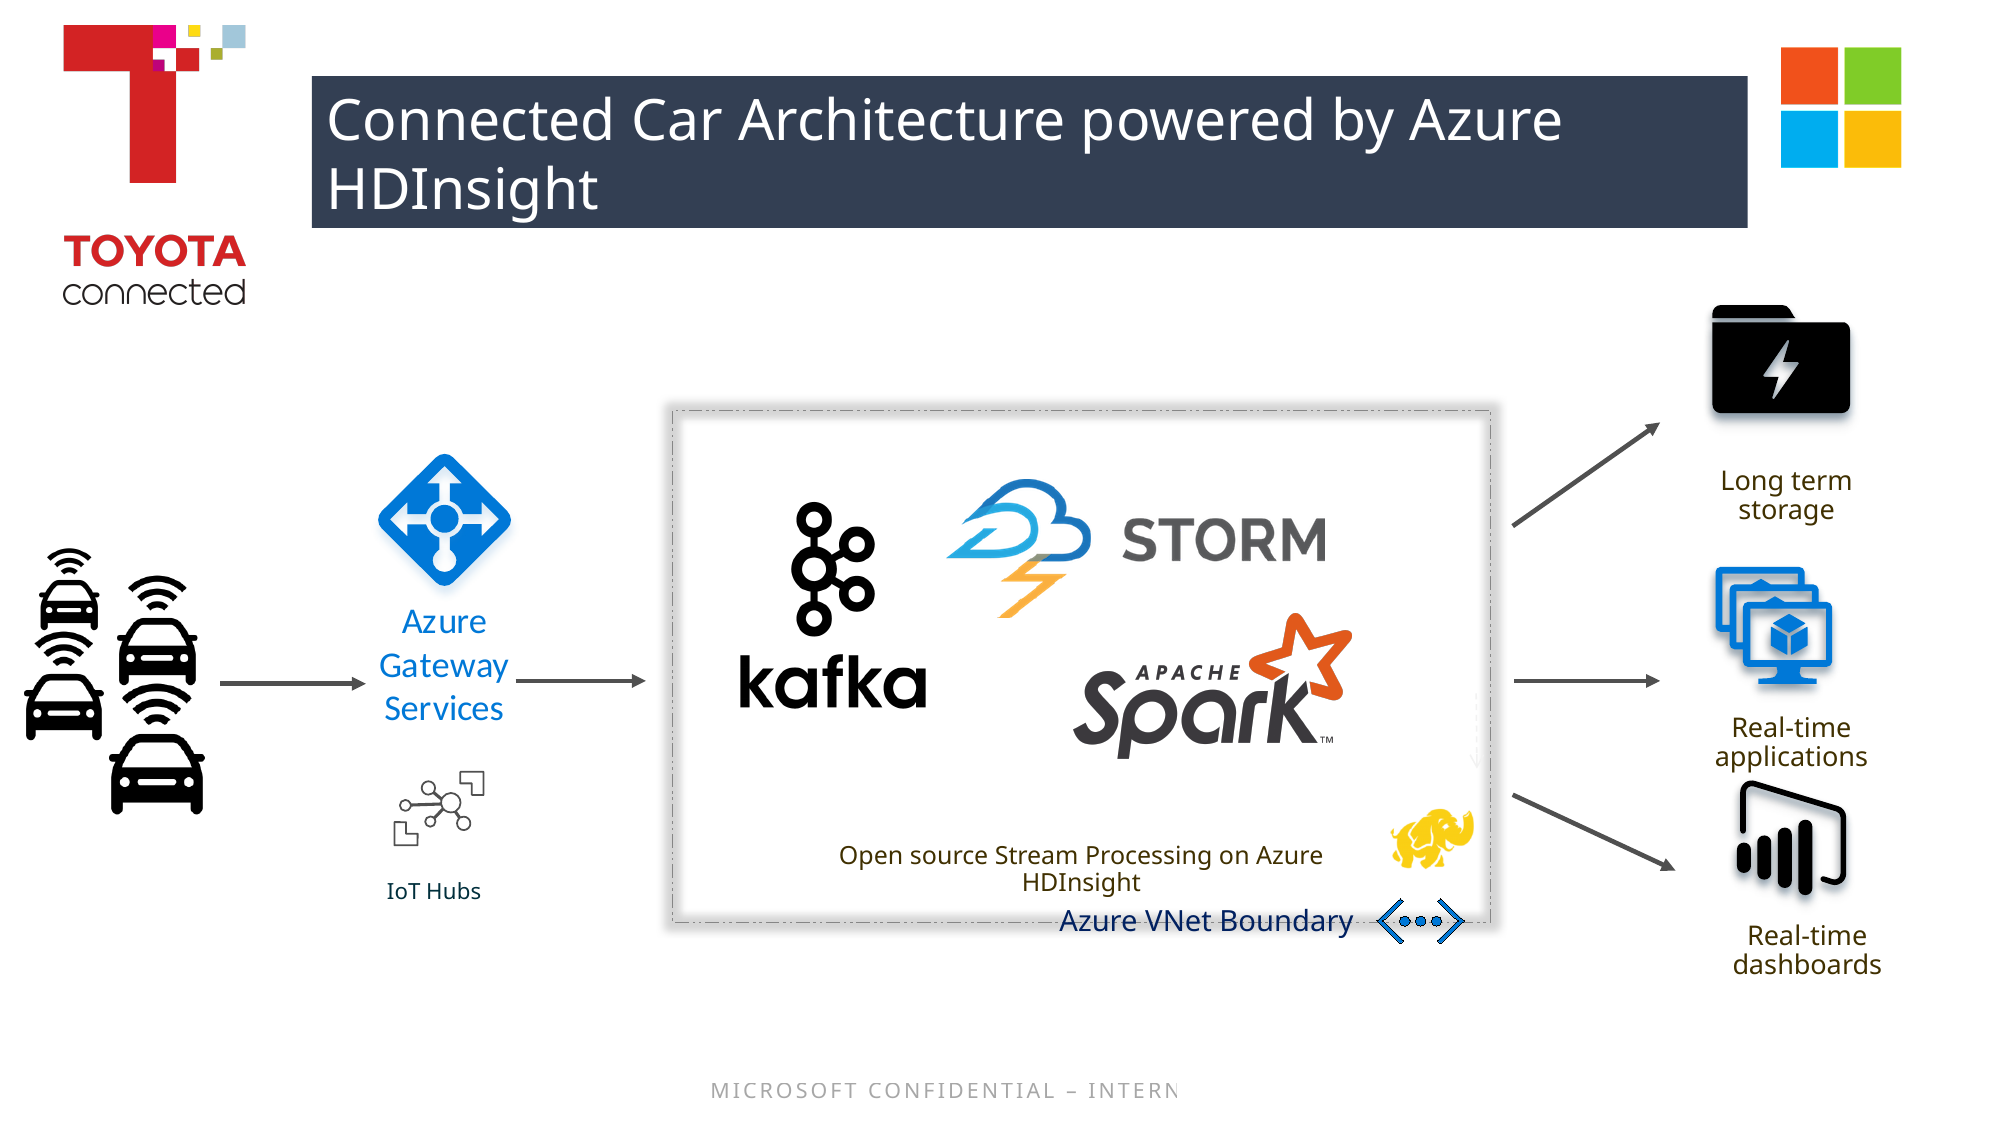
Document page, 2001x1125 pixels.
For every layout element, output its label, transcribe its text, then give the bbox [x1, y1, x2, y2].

text_box [1437, 898, 1465, 944]
picture [1724, 773, 1859, 914]
text_box [459, 770, 485, 796]
picture [356, 444, 539, 750]
text_box Connected Car Architecture powered by Azure HDInsight [311, 76, 1613, 228]
text_box [1376, 898, 1404, 944]
text_box IoT Hubs [358, 863, 510, 924]
picture [0, 540, 233, 826]
picture [1698, 296, 1863, 433]
picture [1356, 796, 1508, 880]
text_box Long term storage [1675, 466, 1899, 526]
text_box Open source Stream Processing on Azure HDInsight [792, 842, 1370, 898]
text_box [1512, 794, 1676, 871]
text_box [1431, 916, 1442, 927]
text_box Real-time applications [1657, 713, 1926, 773]
picture [1703, 559, 1845, 701]
picture [1613, 0, 2000, 278]
text_box [399, 780, 472, 831]
text_box Real-time dashboards [1675, 921, 1940, 981]
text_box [1512, 422, 1661, 527]
text_box [1399, 916, 1411, 927]
picture [716, 479, 1352, 759]
text_box [672, 410, 1491, 923]
picture [62, 25, 246, 306]
text_box Azure VNet Boundary [1059, 905, 1355, 938]
text_box [1415, 916, 1426, 927]
text_box [393, 821, 419, 847]
